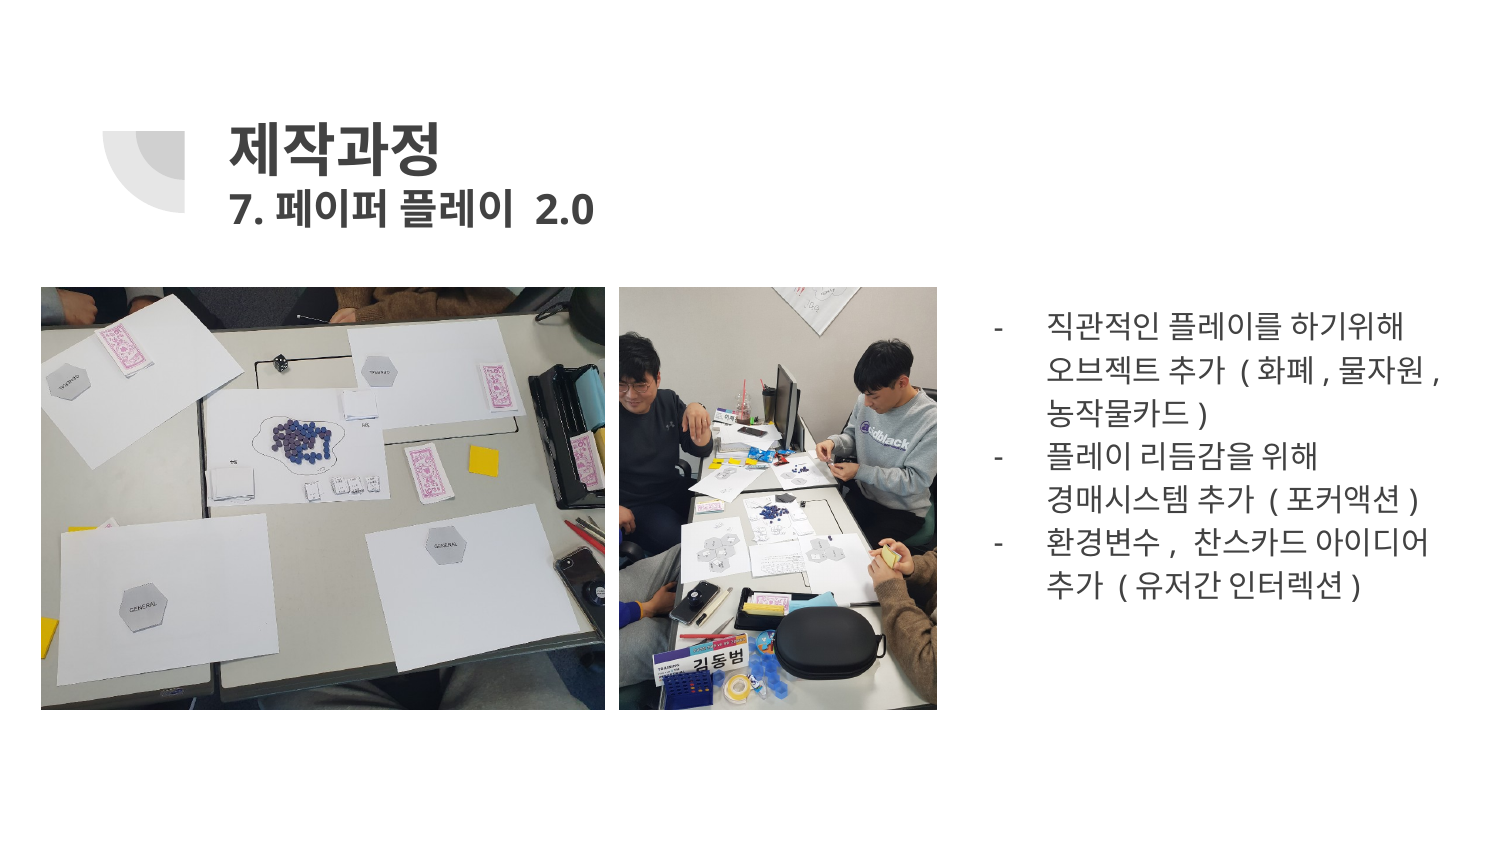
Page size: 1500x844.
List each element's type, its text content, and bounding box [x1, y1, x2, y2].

list 직관적인 플레이를 하기위해 오브젝트 추가 (화폐,물자원,농작물카드) 플레이 리듬감을 위해 경매시스템 추가 (포커액션) 환경변수, 찬스카드 아이디어 추가 (유저간 인터렉션) [956, 287, 1485, 744]
title 제작과정 7.페이퍼 플레이 2.0 [213, 98, 1368, 263]
picture [619, 286, 937, 710]
picture [40, 286, 605, 710]
